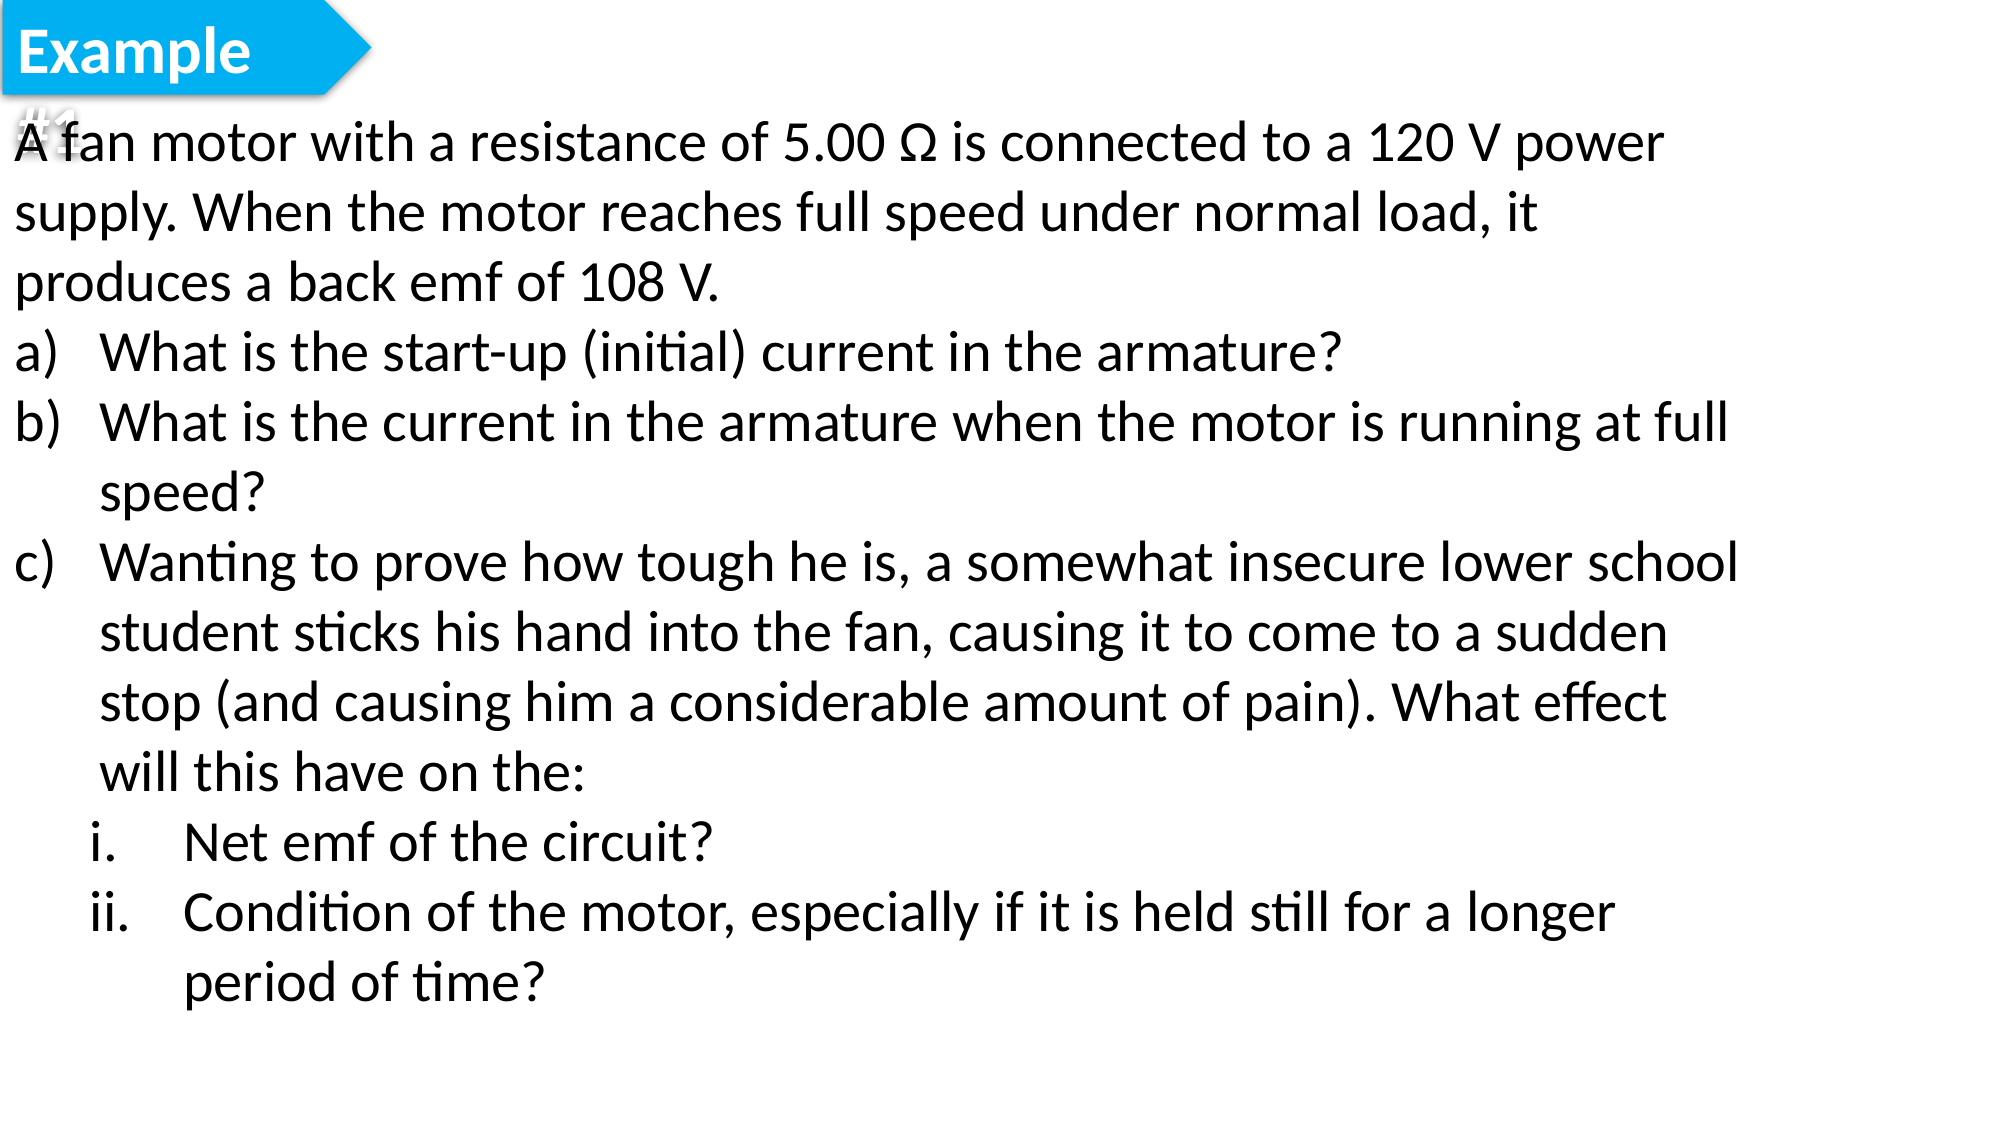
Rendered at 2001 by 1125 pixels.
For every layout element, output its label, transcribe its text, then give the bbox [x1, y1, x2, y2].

text_box A fan motor with a resistance of 5.00 Ω is connected to a 120 V power supply. When the motor reaches full speed under normal load, it produces a back emf of 108 V. What is the start-up (initial) current in the armature? What is the current in the armature when the motor is running at full speed? Wanting to prove how tough he is, a somewhat insecure lower school student sticks his hand into the fan, causing it to come to a sudden stop (and causing him a considerable amount of pain). What effect will this have on the: Net emf of the circuit? Condition of the motor, especially if it is held still for a longer period of time? [0, 95, 1775, 1021]
text_box Example #1 [2, 0, 372, 95]
